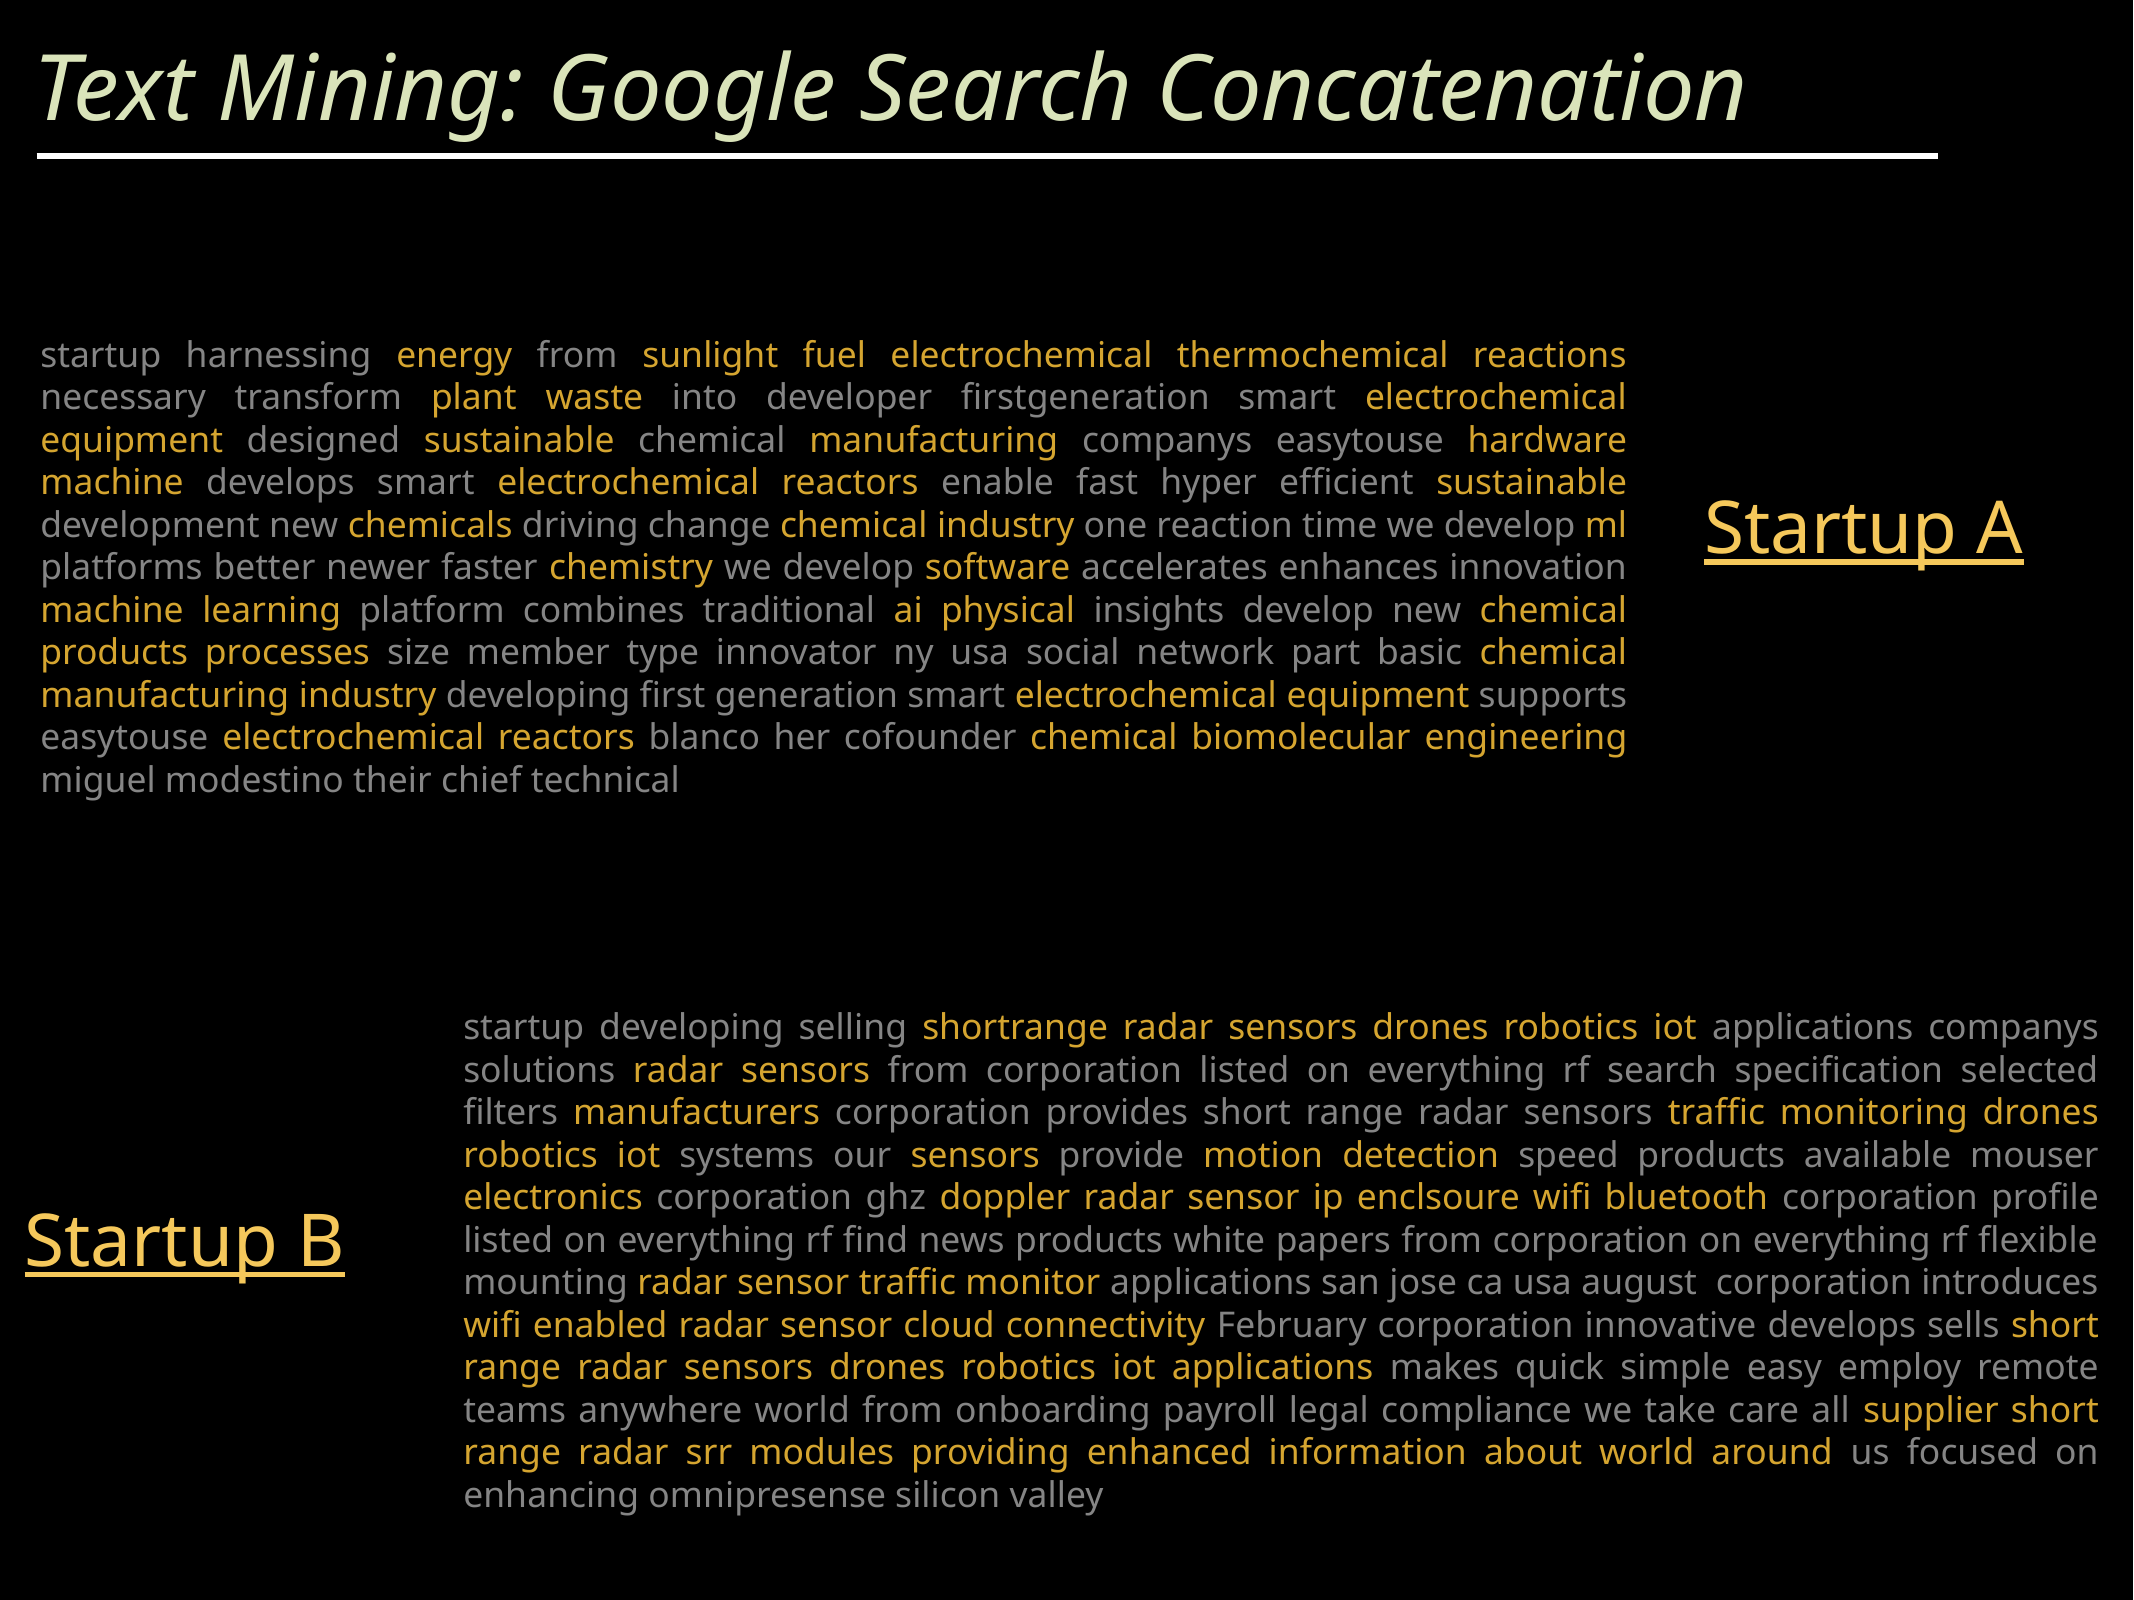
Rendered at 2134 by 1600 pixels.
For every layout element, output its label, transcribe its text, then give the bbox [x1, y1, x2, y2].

text_box Startup A [1695, 472, 2033, 577]
text_box startup harnessing energy from sunlight fuel electrochemical thermochemical reactions necessary transform plant waste into developer firstgeneration smart electrochemical equipment designed sustainable chemical manufacturing companys easytouse hardware machine develops smart electrochemical reactors enable fast hyper efficient sustainable development new chemicals driving change chemical industry one reaction time we develop ml platforms better newer faster chemistry we develop software accelerates enhances innovation machine learning platform combines traditional ai physical insights develop new chemical products processes size member type innovator ny usa social network part basic chemical manufacturing industry developing first generation smart electrochemical equipment supports easytouse electrochemical reactors blanco her cofounder chemical biomolecular engineering miguel modestino their chief technical [32, 323, 1636, 808]
text_box Text Mining: Google Search Concatenation [25, 20, 2038, 148]
text_box Startup B [16, 1170, 496, 1304]
text_box startup developing selling shortrange radar sensors drones robotics iot applications companys solutions radar sensors from corporation listed on everything rf search specification selected filters manufacturers corporation provides short range radar sensors traffic monitoring drones robotics iot systems our sensors provide motion detection speed products available mouser electronics corporation ghz doppler radar sensor ip enclsoure wifi bluetooth corporation profile listed on everything rf find news products white papers from corporation on everything rf flexible mounting radar sensor traffic monitor applications san jose ca usa august corporation introduces wifi enabled radar sensor cloud connectivity February corporation innovative develops sells short range radar sensors drones robotics iot applications makes quick simple easy employ remote teams anywhere world from onboarding payroll legal compliance we take care all supplier short range radar srr modules providing enhanced information about world around us focused on enhancing omnipresense silicon valley [454, 912, 2108, 1600]
